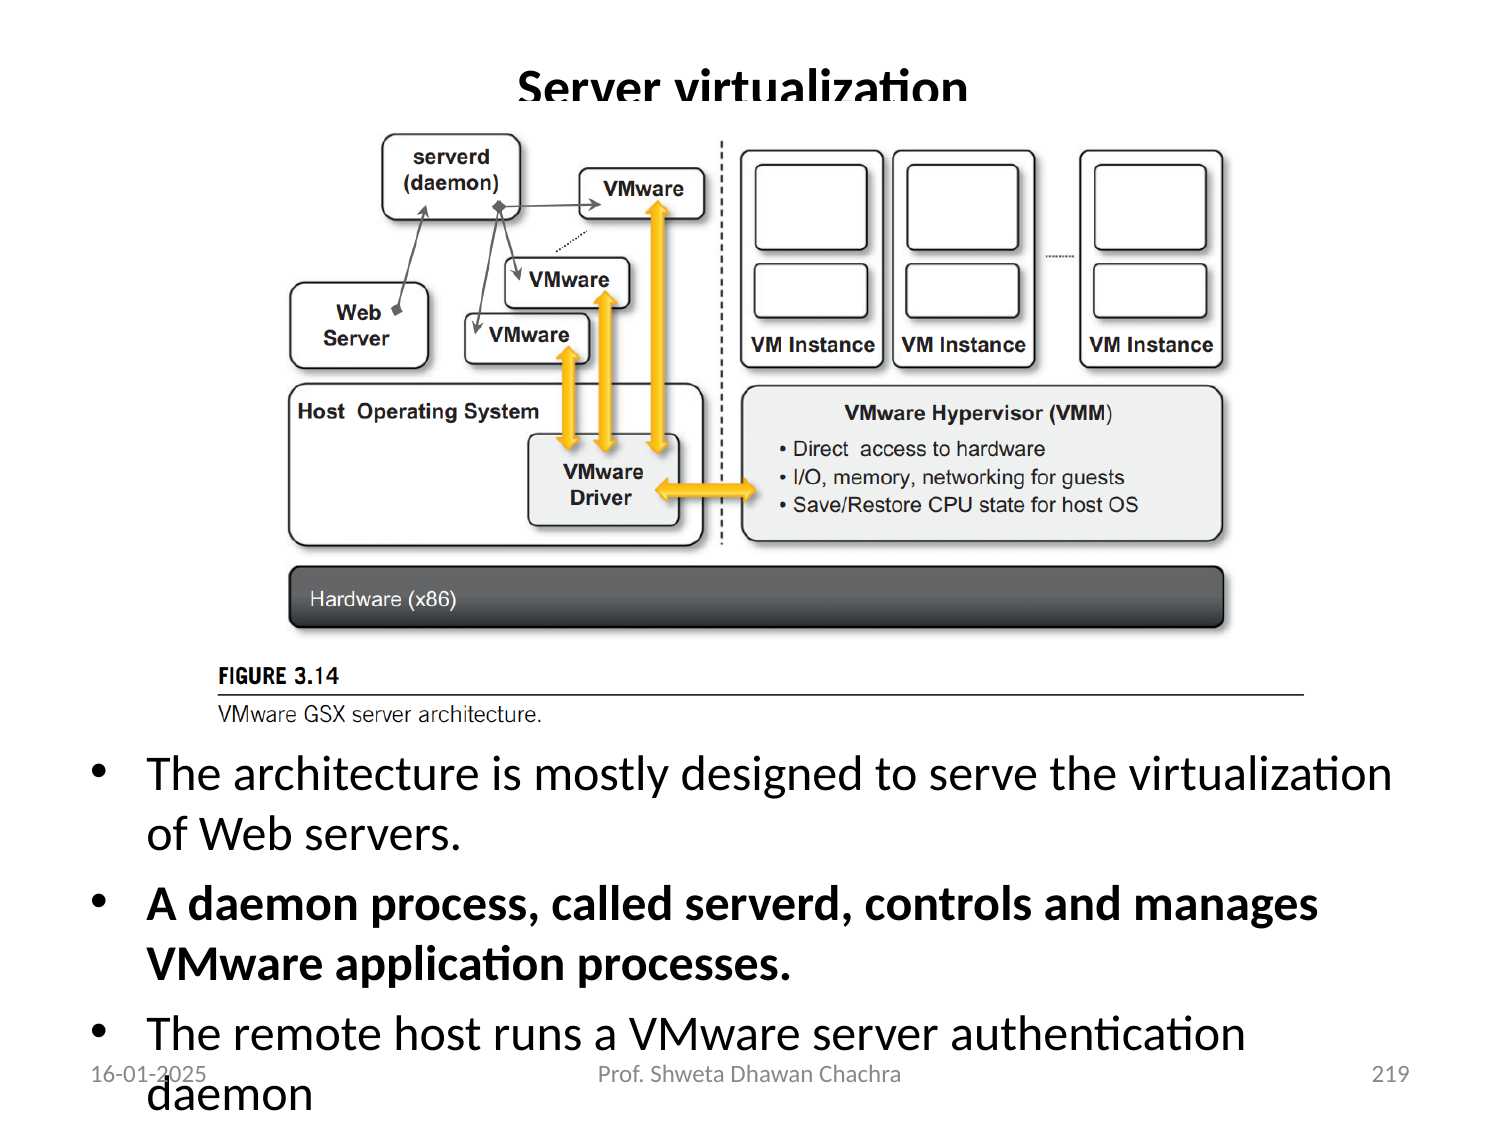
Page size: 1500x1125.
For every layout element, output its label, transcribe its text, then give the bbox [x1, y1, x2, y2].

list The architecture is mostly designed to serve the virtualization of Web servers. A daemon process, called serverd, controls and manages VMware application processes. The remote host runs a VMware server authentication daemon [75, 732, 1425, 1035]
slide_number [75, 1042, 425, 1103]
slide_number ‹#› [1074, 1042, 1425, 1103]
picture [182, 101, 1353, 736]
text_box Server virtualization [74, 45, 1425, 126]
footer Prof. Shweta Dhawan Chachra [512, 1042, 988, 1103]
